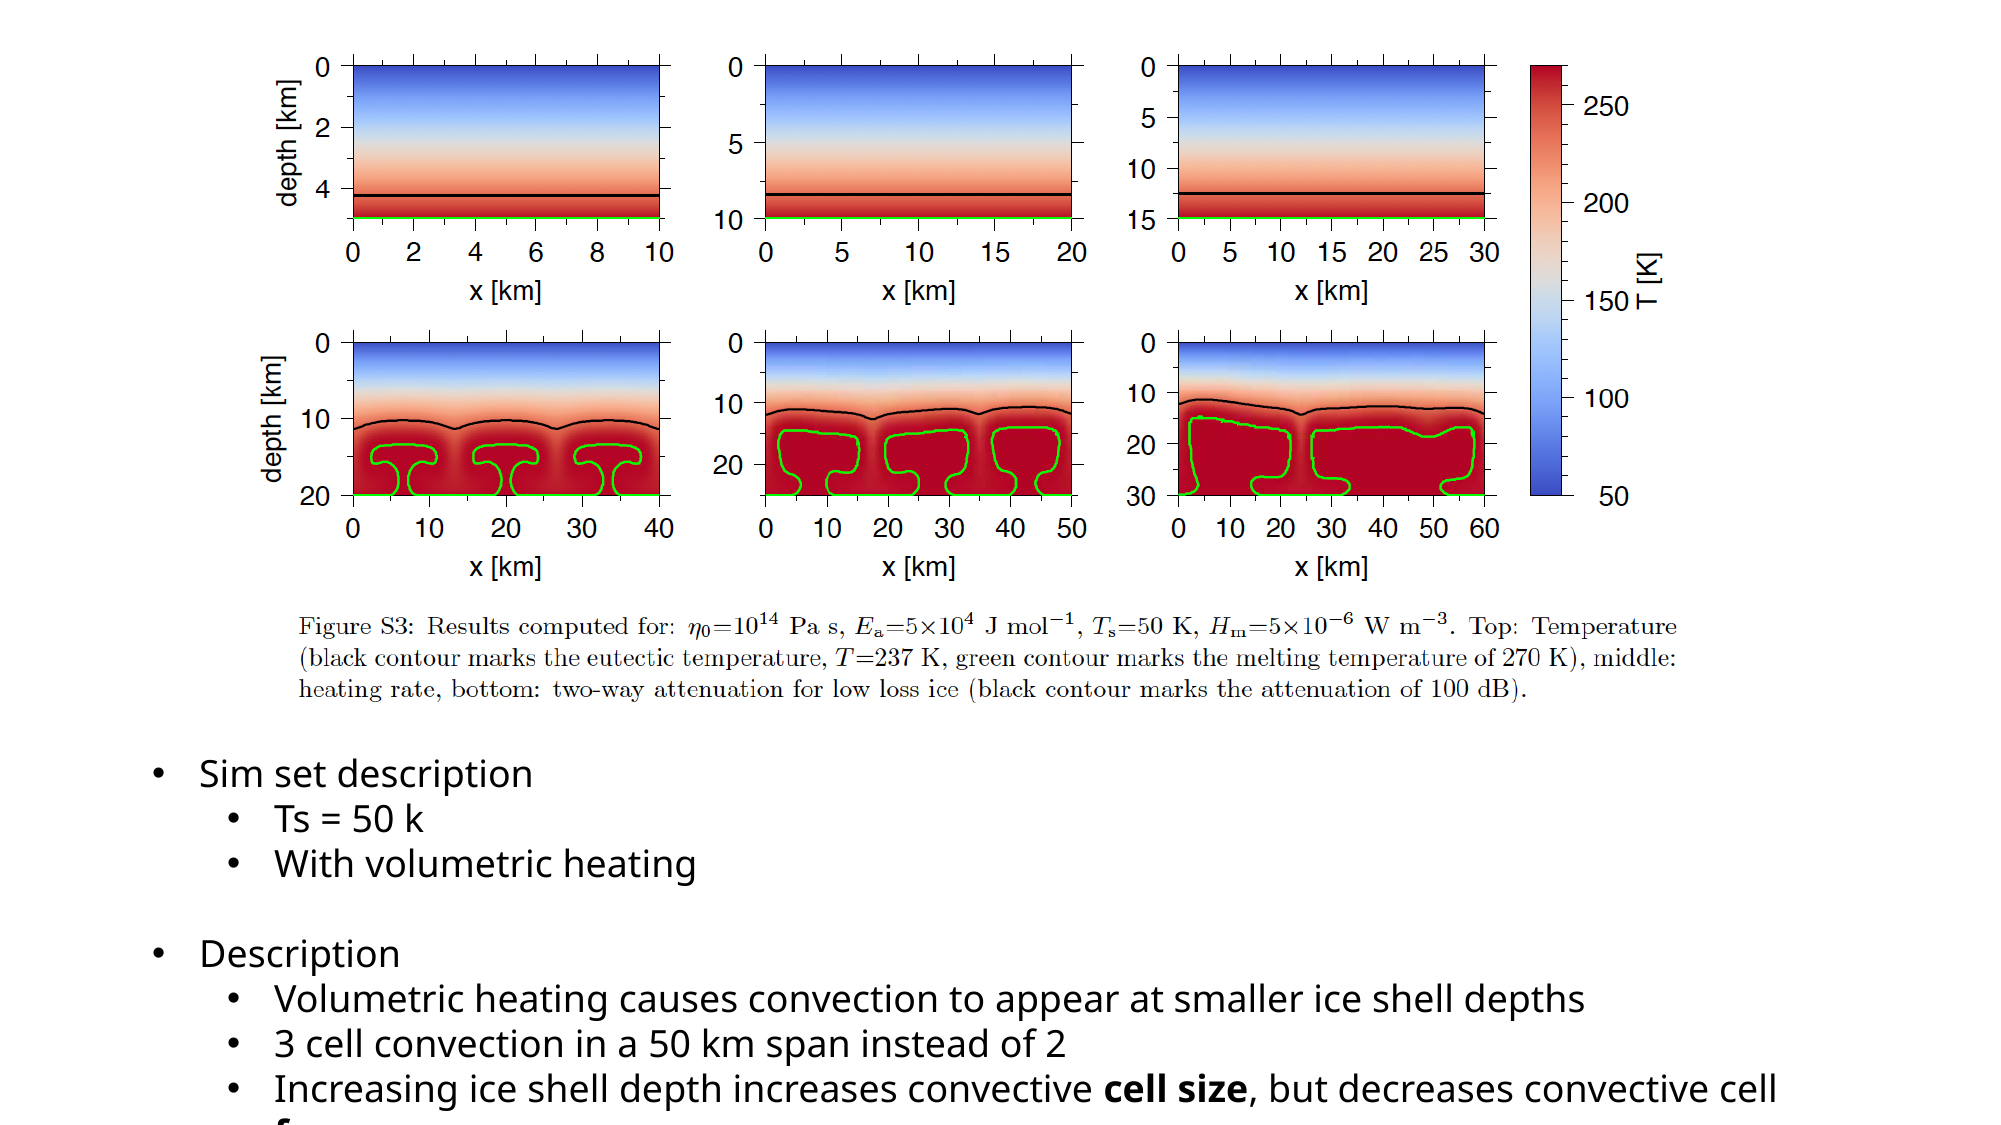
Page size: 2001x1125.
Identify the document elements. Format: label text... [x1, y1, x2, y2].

picture [227, 0, 1731, 716]
text_box Sim set description Ts = 50 k With volumetric heating Description Volumetric heating causes convection to appear at smaller ice shell depths 3 cell convection in a 50 km span instead of 2 Increasing ice shell depth increases convective cell size, but decreases convective cell frequency [137, 742, 1983, 1125]
